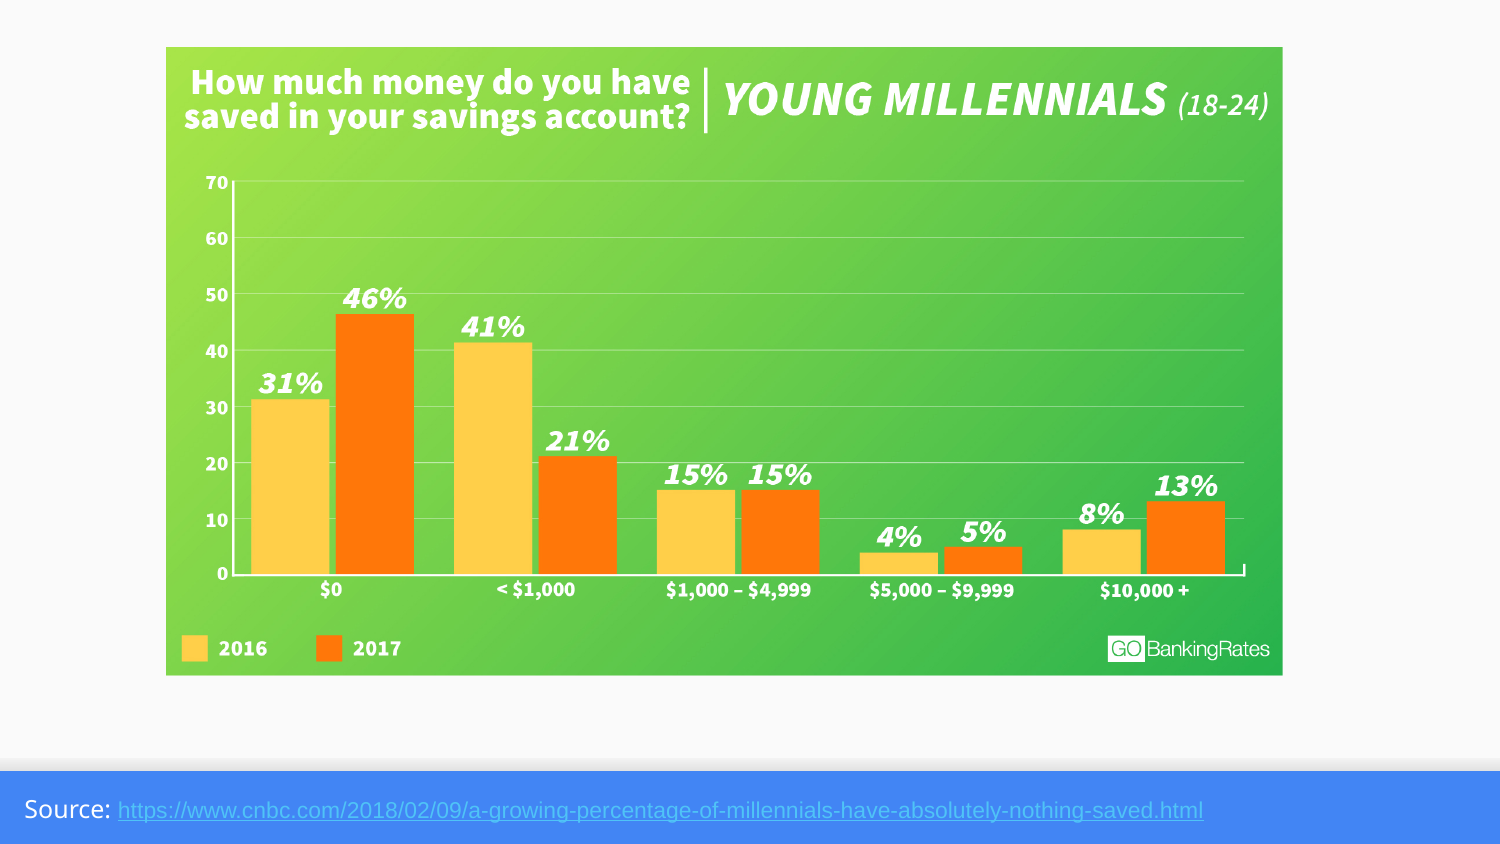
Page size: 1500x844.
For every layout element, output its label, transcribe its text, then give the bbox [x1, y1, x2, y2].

picture [166, 47, 1283, 676]
list Source: https://www.cnbc.com/2018/02/09/a-growing-percentage-of-millennials-have-absolutely-nothing-saved.html [9, 774, 1385, 844]
